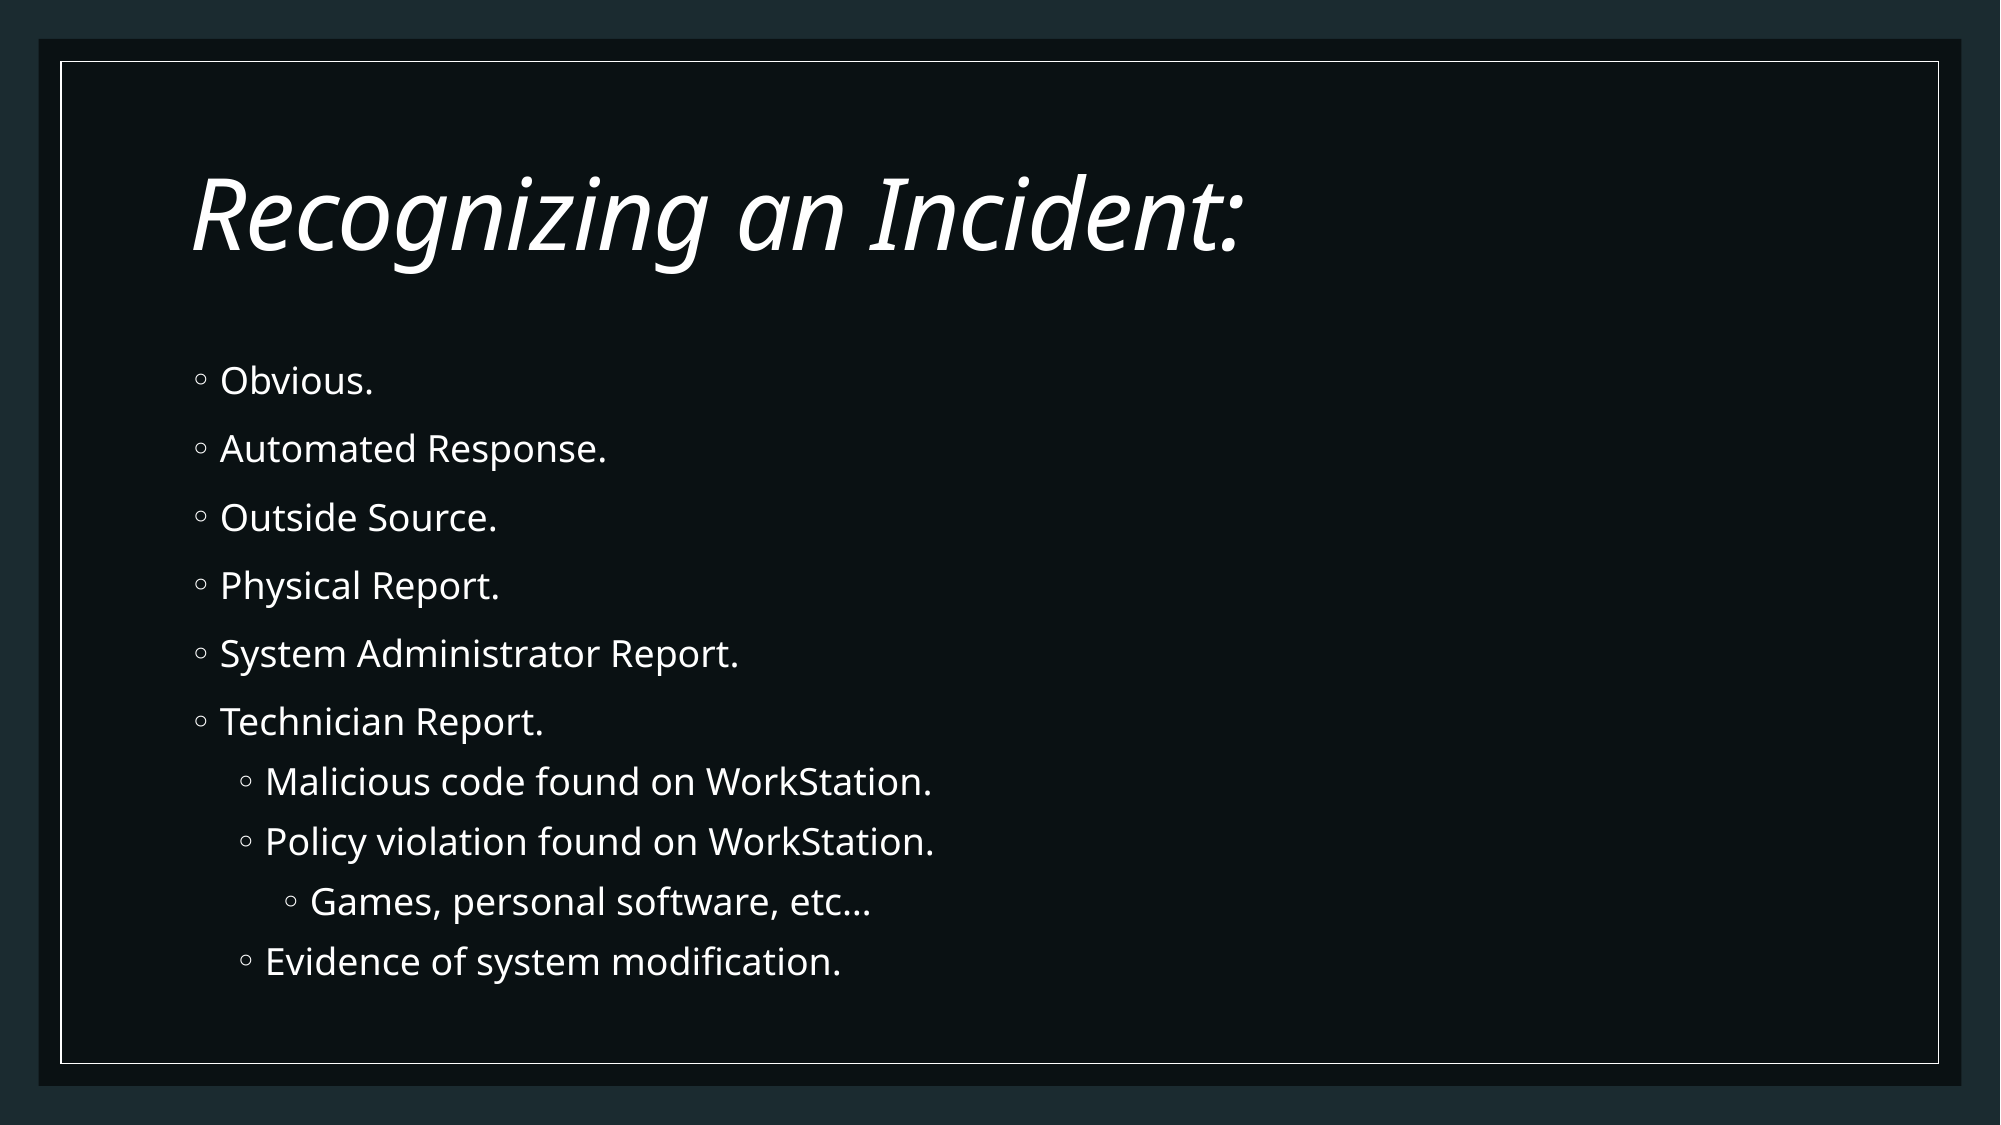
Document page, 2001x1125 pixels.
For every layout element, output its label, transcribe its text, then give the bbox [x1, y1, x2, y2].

title Recognizing an Incident: [174, 105, 1825, 331]
list Obvious. Automated Response. Outside Source. Physical Report. System Administrator Report. Technician Report. Malicious code found on WorkStation. Policy violation found on WorkStation. Games, personal software, etc… Evidence of system modification. [174, 345, 1825, 977]
